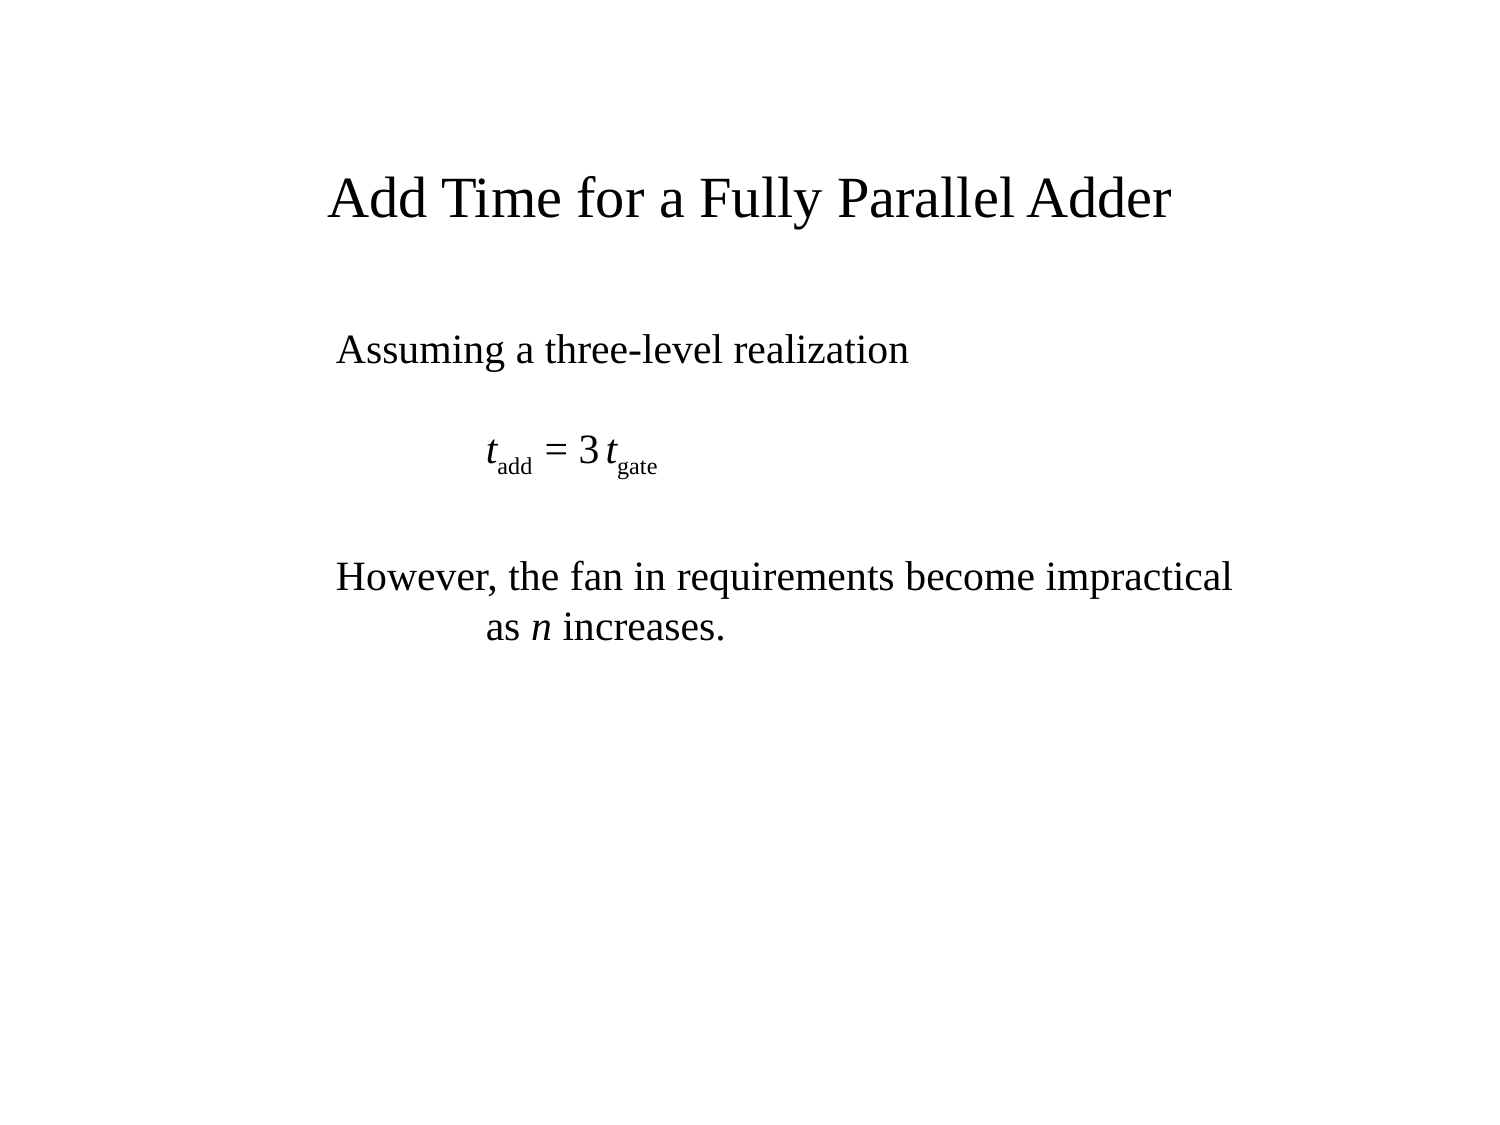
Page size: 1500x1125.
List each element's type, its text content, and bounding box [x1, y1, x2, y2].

title Add Time for a Fully Parallel Adder [112, 99, 1388, 288]
text_box Assuming a three-level realization tadd = 3 tgate However, the fan in requirements become impractical as n increases. [321, 314, 1260, 657]
